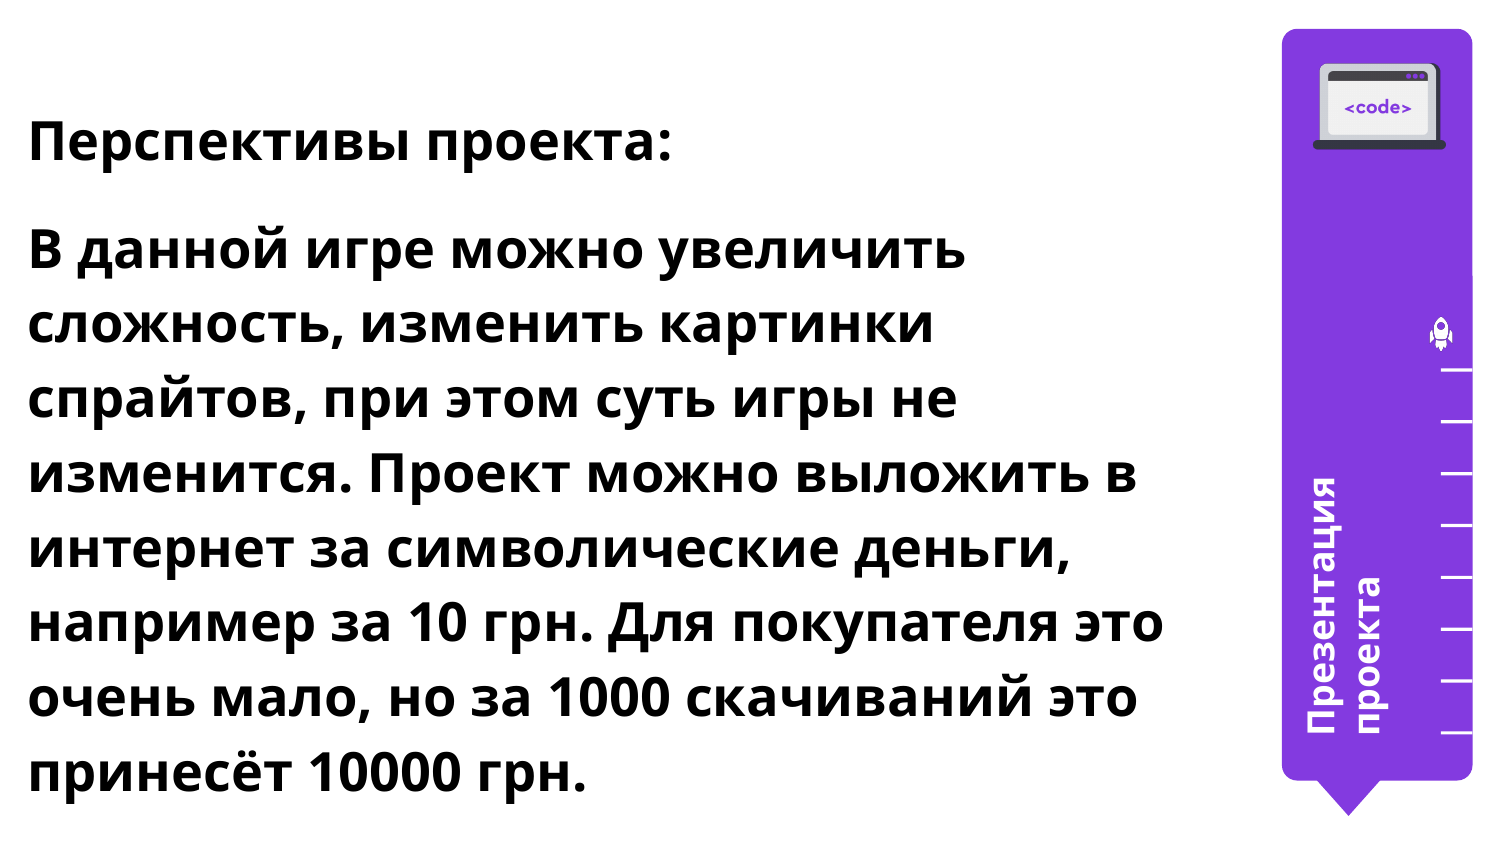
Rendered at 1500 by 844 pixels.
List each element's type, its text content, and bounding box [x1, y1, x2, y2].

picture [1281, 13, 1473, 195]
text_box Перспективы проекта: В данной игре можно увеличить сложность, изменить картинки спрайтов, при этом суть игры не изменится. Проект можно выложить в интернет за символические деньги, например за 10 грн. Для покупателя это очень мало, но за 1000 скачиваний это принесёт 10000 грн. [27, 96, 1228, 194]
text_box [1281, 201, 1473, 817]
picture [1423, 310, 1459, 358]
